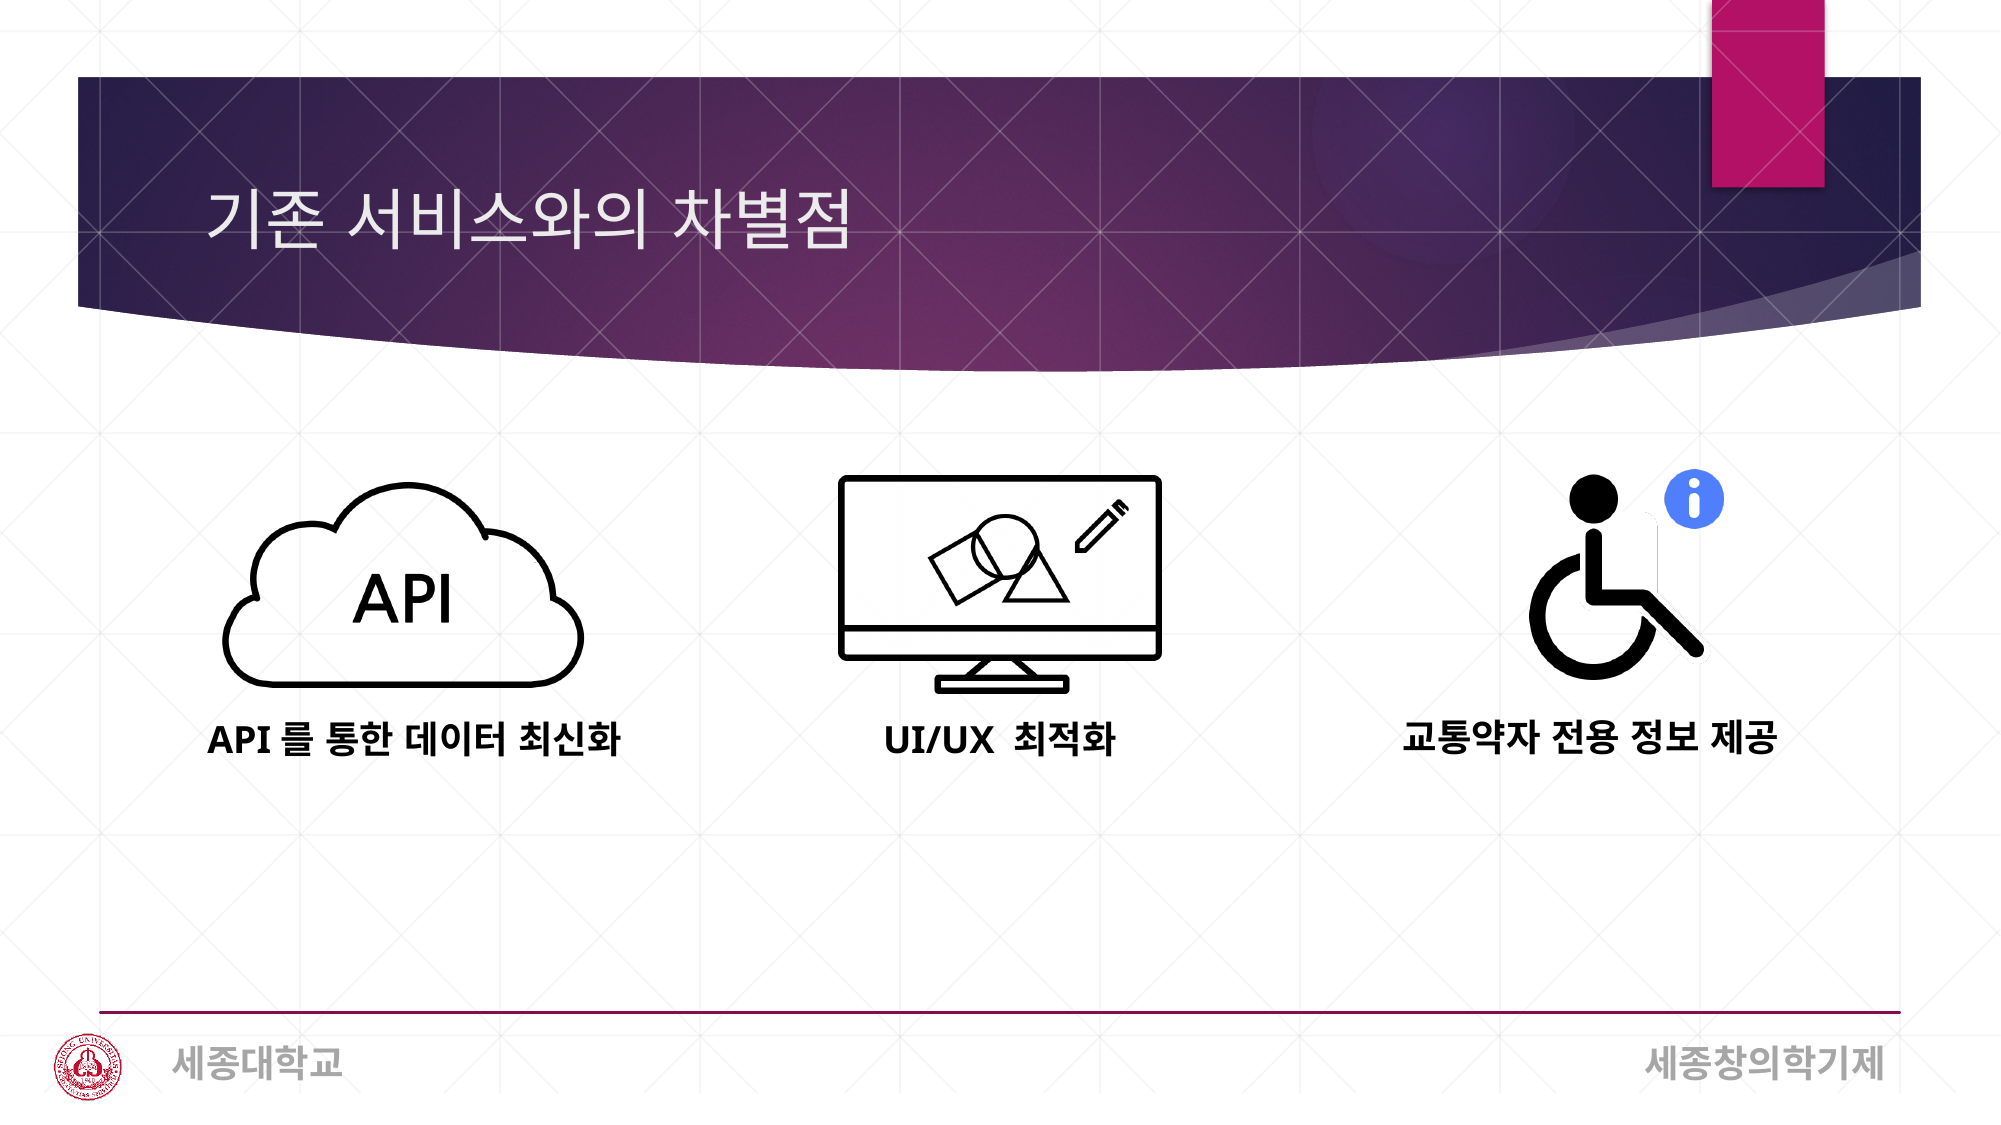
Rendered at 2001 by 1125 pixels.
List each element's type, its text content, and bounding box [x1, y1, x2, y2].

text_box 교통약자 전용 정보 제공 [1326, 706, 1856, 766]
title 기존 서비스와의 차별점 [189, 159, 1627, 276]
text_box 세종대학교 세종창의학기제 [126, 1032, 1936, 1089]
picture [838, 475, 1162, 697]
text_box UI/UX 최적화 [735, 709, 1265, 769]
picture [1529, 469, 1724, 680]
picture [214, 428, 594, 696]
text_box API를 통한 데이터 최신화 [150, 709, 680, 814]
picture [51, 1030, 124, 1104]
